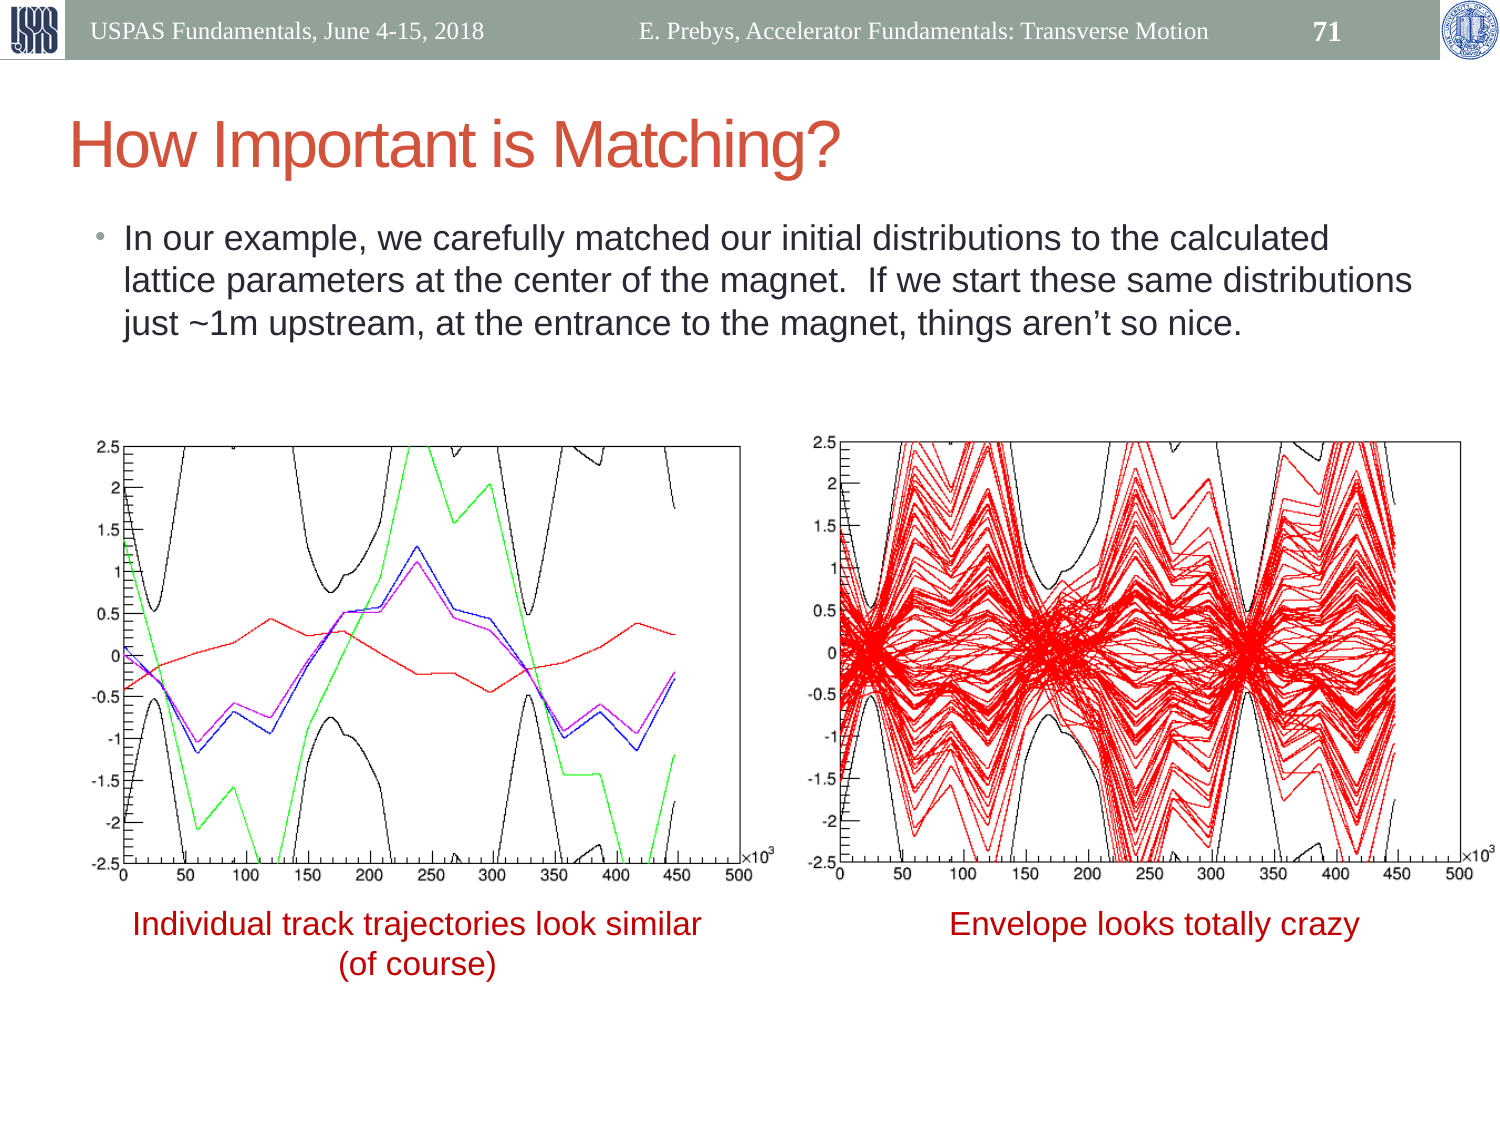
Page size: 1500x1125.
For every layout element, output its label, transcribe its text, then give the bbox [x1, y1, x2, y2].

slide_number 71 [1297, 3, 1425, 57]
footer E. Prebys, Accelerator Fundamentals: Transverse Motion [562, 3, 1286, 57]
list In our example, we carefully matched our initial distributions to the calculated lattice parameters at the center of the magnet. If we start these same distributions just ~1m upstream, at the entrance to the magnet, things aren’t so nice. [80, 207, 1434, 387]
text_box Individual track trajectories look similar (of course) [105, 903, 730, 990]
picture [0, 0, 65, 59]
text_box Envelope looks totally crazy [842, 897, 1468, 950]
picture [79, 431, 791, 895]
title How Important is Matching? [53, 91, 1347, 191]
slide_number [75, 3, 550, 57]
picture [1440, 0, 1500, 61]
picture [792, 431, 1500, 889]
